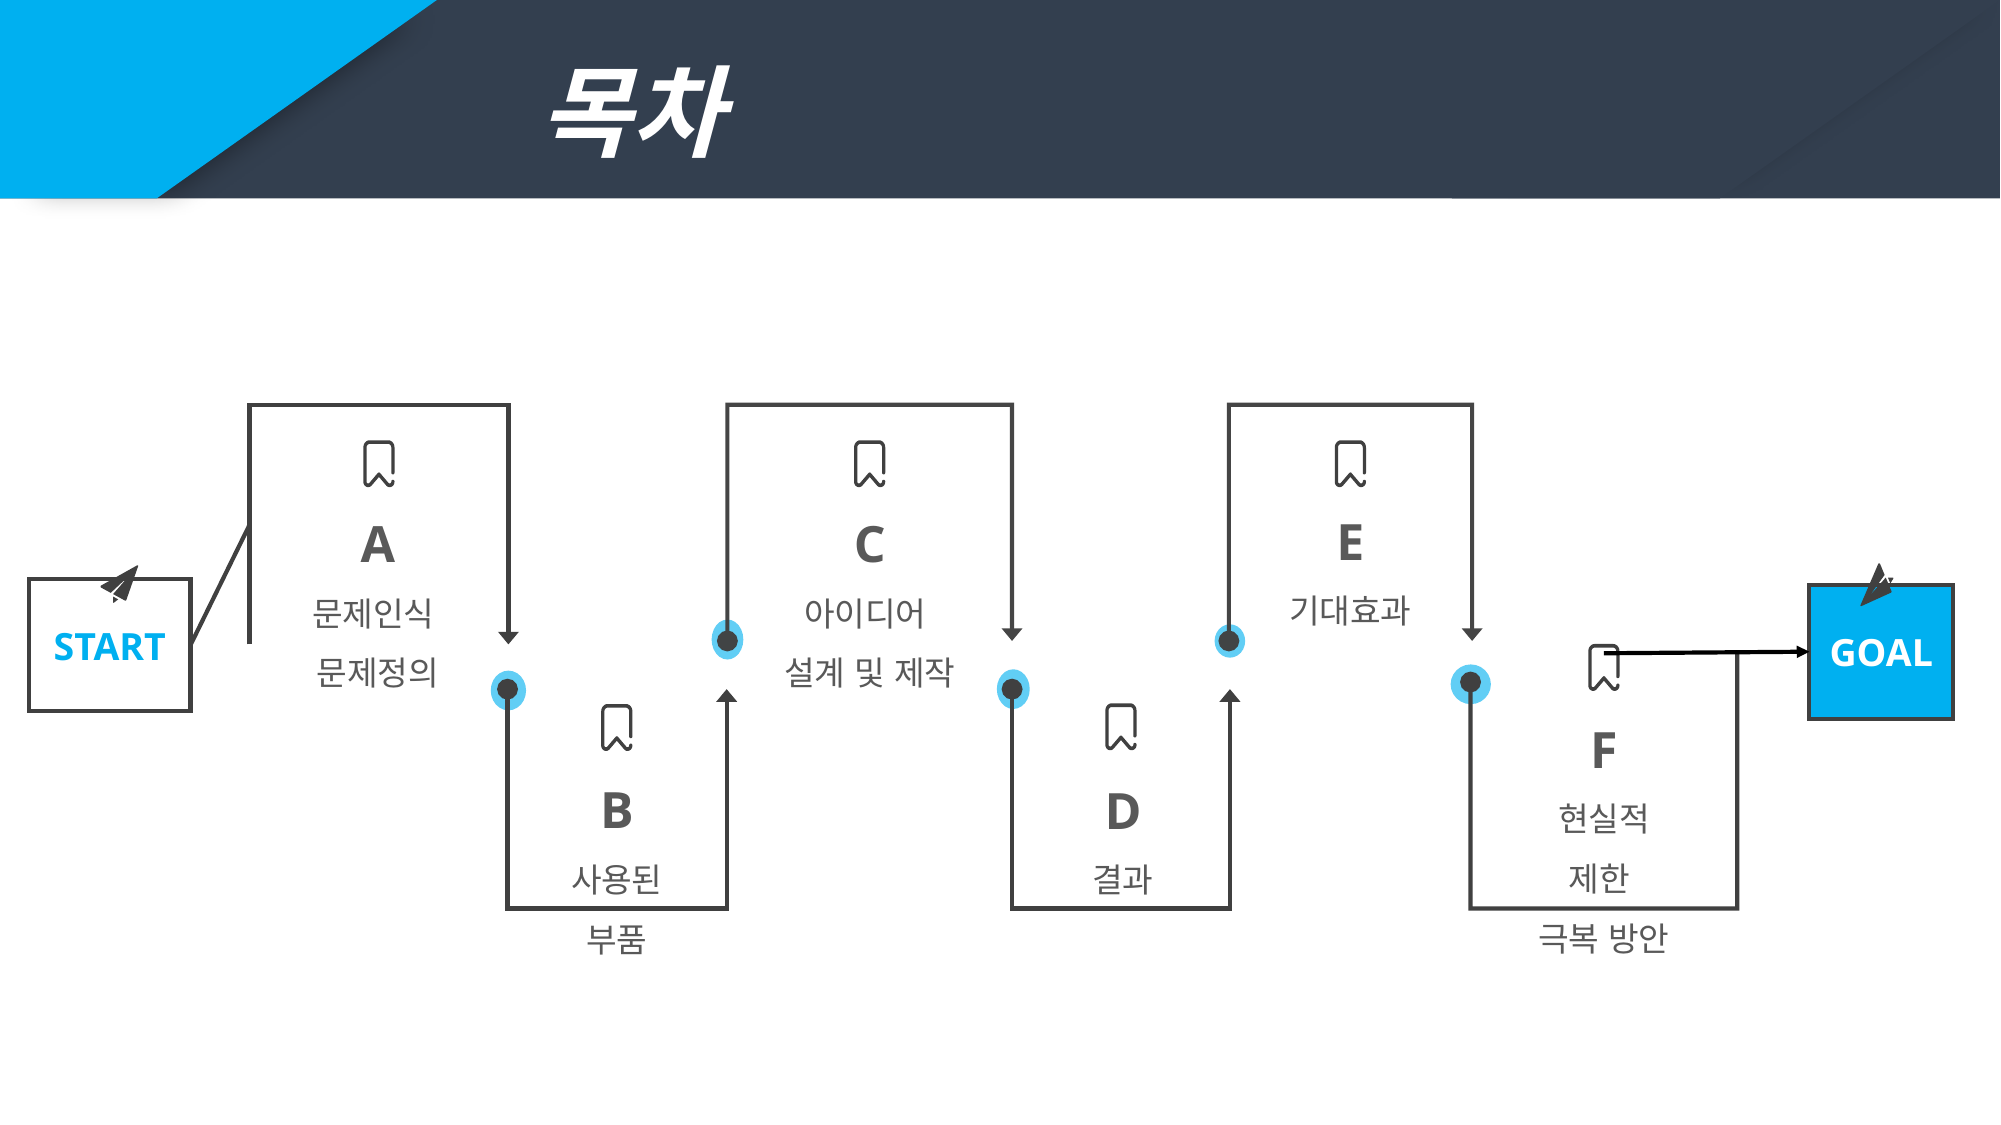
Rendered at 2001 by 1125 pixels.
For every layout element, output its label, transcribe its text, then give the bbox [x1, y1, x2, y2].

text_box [490, 670, 727, 909]
text_box [249, 405, 519, 645]
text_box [1809, 563, 1954, 719]
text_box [711, 404, 1013, 698]
text_box START [28, 578, 192, 712]
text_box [1214, 404, 1473, 658]
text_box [996, 669, 1230, 909]
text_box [1509, 643, 1699, 904]
text_box A 문제인식 문제정의 [248, 645, 508, 700]
text_box [100, 565, 139, 603]
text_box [1450, 653, 1738, 909]
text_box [522, 704, 712, 904]
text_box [0, 0, 2000, 199]
